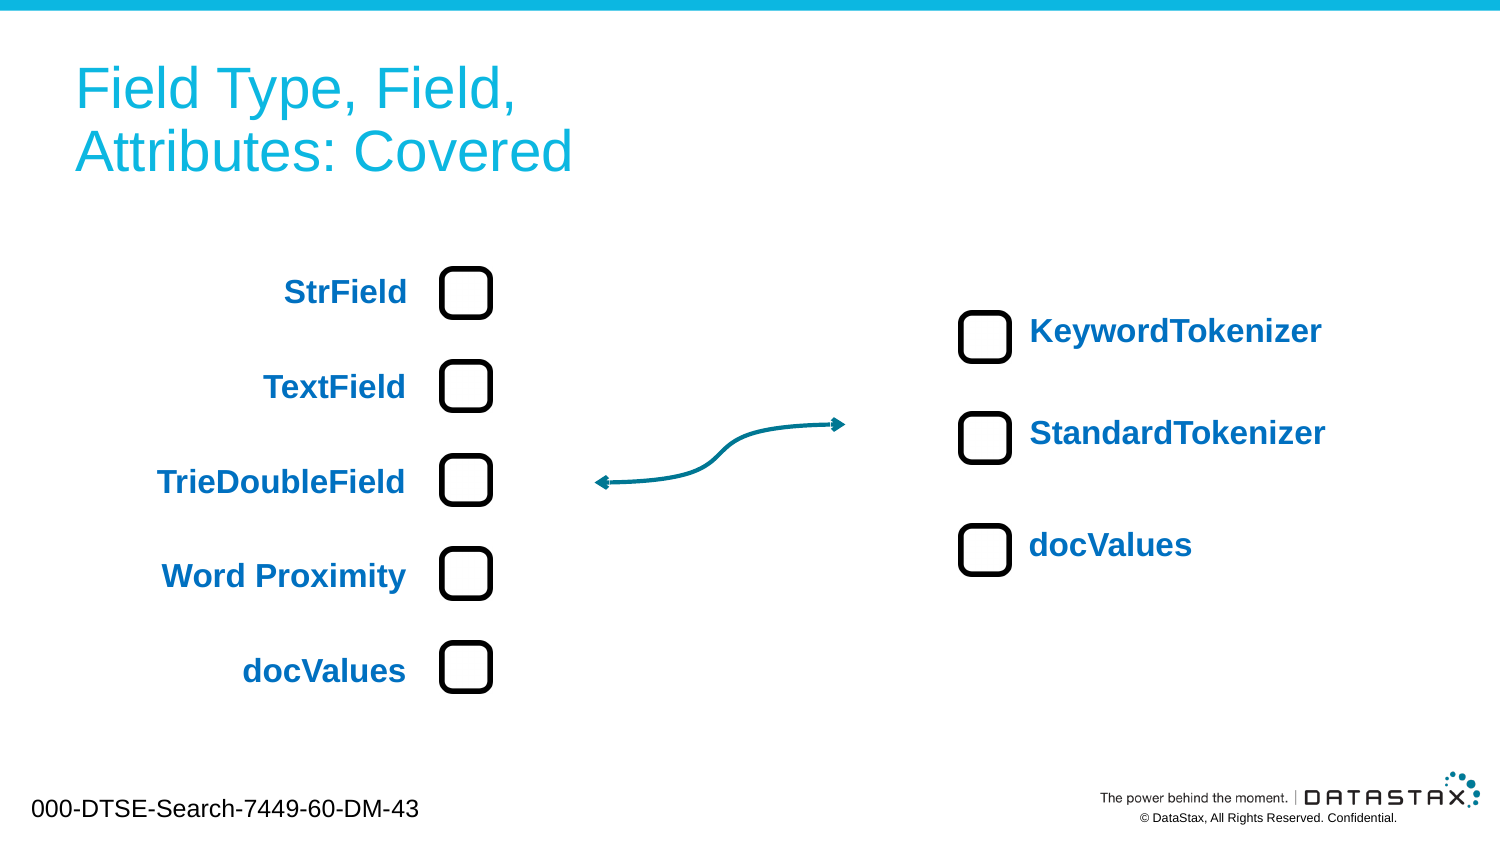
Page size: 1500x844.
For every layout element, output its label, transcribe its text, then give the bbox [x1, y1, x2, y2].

text_box docValues [1013, 515, 1208, 571]
slide_number © DataStax, All Rights Reserved. Confidential. [1125, 802, 1463, 834]
picture [439, 359, 493, 414]
picture [439, 546, 493, 601]
picture [958, 522, 1012, 577]
picture [439, 640, 493, 694]
picture [1085, 756, 1495, 823]
picture [439, 266, 493, 320]
text_box StandardTokenizer [1014, 403, 1342, 459]
picture [439, 453, 493, 507]
text_box docValues [227, 641, 422, 697]
text_box Word Proximity [146, 547, 422, 602]
slide_number 000-DTSE-Search-7449-60-DM-43 [16, 785, 720, 831]
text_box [594, 424, 846, 483]
text_box StrField [268, 263, 423, 318]
text_box KeywordTokenizer [1014, 301, 1338, 357]
picture [958, 411, 1012, 466]
text_box TextField [248, 357, 422, 413]
title Field Type, Field, Attributes: Covered [75, 108, 736, 199]
text_box TrieDoubleField [141, 452, 421, 508]
picture [958, 310, 1012, 364]
